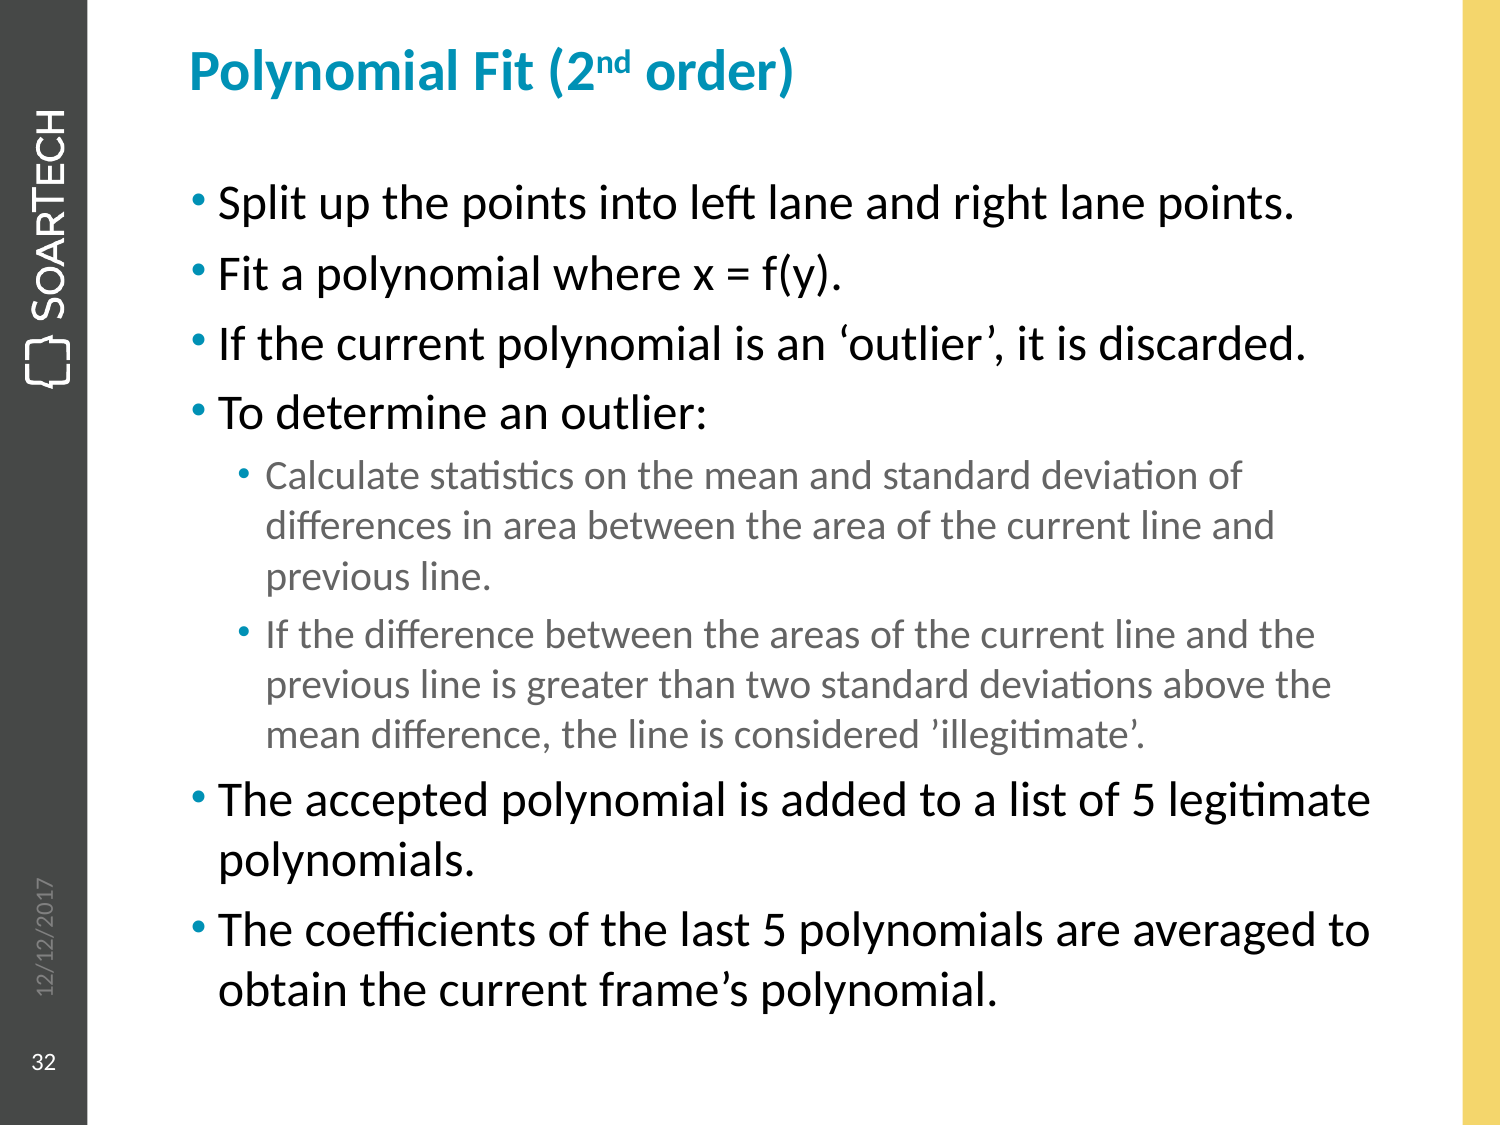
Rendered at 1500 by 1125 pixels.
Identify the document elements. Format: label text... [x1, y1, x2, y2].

slide_number 32 [0, 1037, 88, 1088]
picture [25, 111, 70, 389]
title Polynomial Fit (2nd order) [174, 24, 1388, 125]
list Split up the points into left lane and right lane points. Fit a polynomial where x = f(y). If the current polynomial is an ‘outlier’, it is discarded. To determine an outlier: Calculate statistics on the mean and standard deviation of differences in area between the area of the current line and previous line. If the difference between the areas of the current line and the previous line is greater than two standard deviations above the mean difference, the line is considered ’illegitimate’. The accepted polynomial is added to a list of 5 legitimate polynomials. The coefficients of the last 5 polynomials are averaged to obtain the current frame’s polynomial. [174, 162, 1388, 1100]
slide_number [20, 862, 71, 1026]
